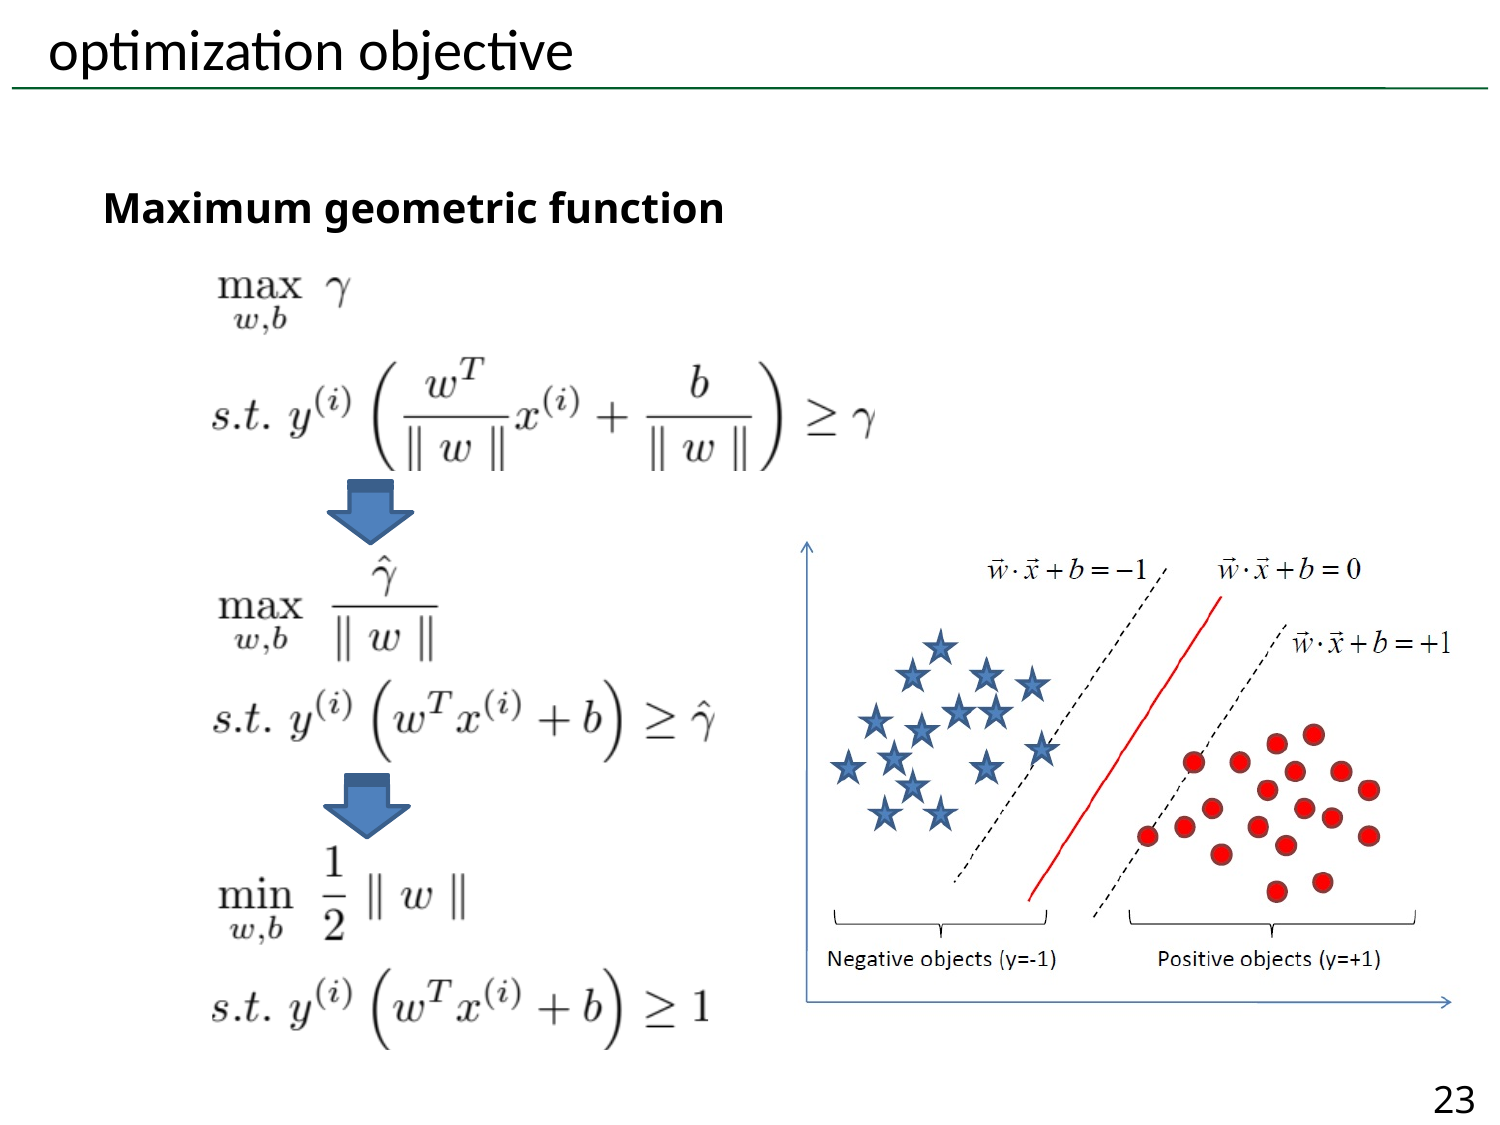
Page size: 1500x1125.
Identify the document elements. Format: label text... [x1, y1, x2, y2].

picture [794, 535, 1476, 1027]
text_box Maximum geometric function [87, 174, 850, 240]
picture [212, 276, 876, 471]
text_box [326, 480, 415, 546]
picture [212, 553, 715, 763]
picture [212, 845, 709, 1051]
slide_number 23 [1376, 1092, 1477, 1111]
title optimization objective [48, 19, 1477, 83]
text_box [322, 773, 411, 840]
